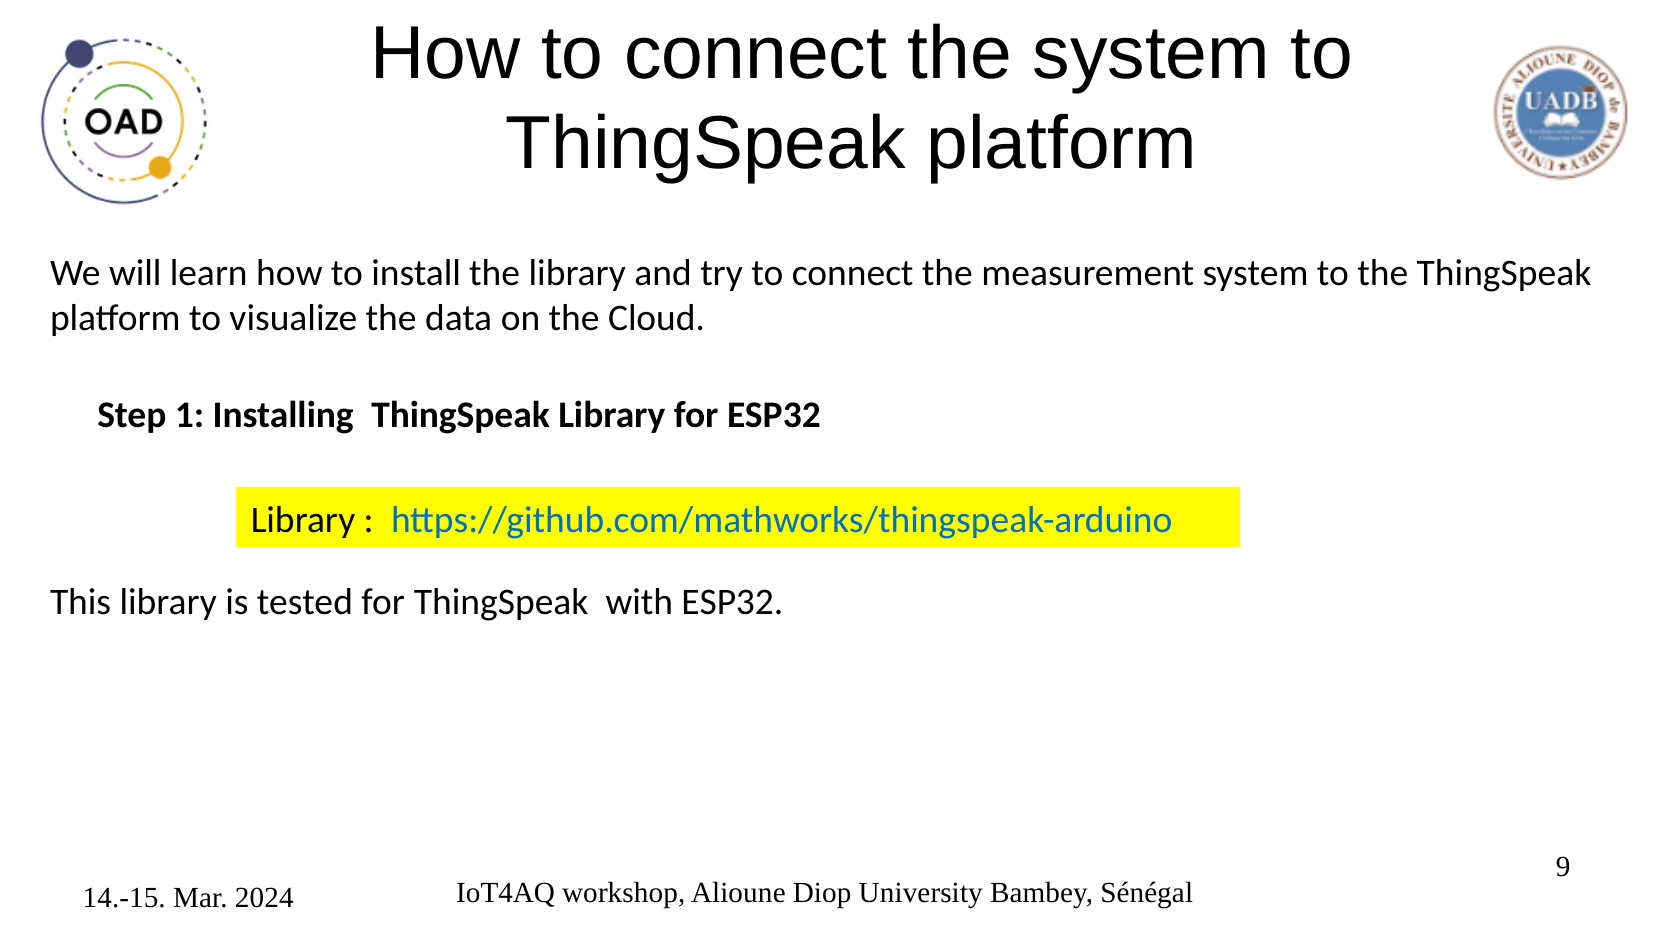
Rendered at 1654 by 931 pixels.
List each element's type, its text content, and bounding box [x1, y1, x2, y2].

title How to connect the system to ThingSpeak platform [278, 16, 1446, 172]
text_box We will learn how to install the library and try to connect the measurement system to the ThingSpeak platform to visualize the data on the Cloud. [35, 240, 1630, 346]
picture [0, 24, 242, 225]
text_box This library is tested for ThingSpeak with ESP32. [35, 569, 1583, 630]
text_box Library : https://github.com/mathworks/thingspeak-arduino [236, 487, 1240, 547]
footer IoT4AQ workshop, Alioune Diop University Bambey, Sénégal [337, 873, 1313, 931]
text_box Step 1: Installing ThingSpeak Library for ESP32 [82, 382, 1240, 443]
picture [1482, 37, 1641, 188]
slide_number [82, 878, 338, 931]
slide_number <number> [1312, 847, 1571, 912]
